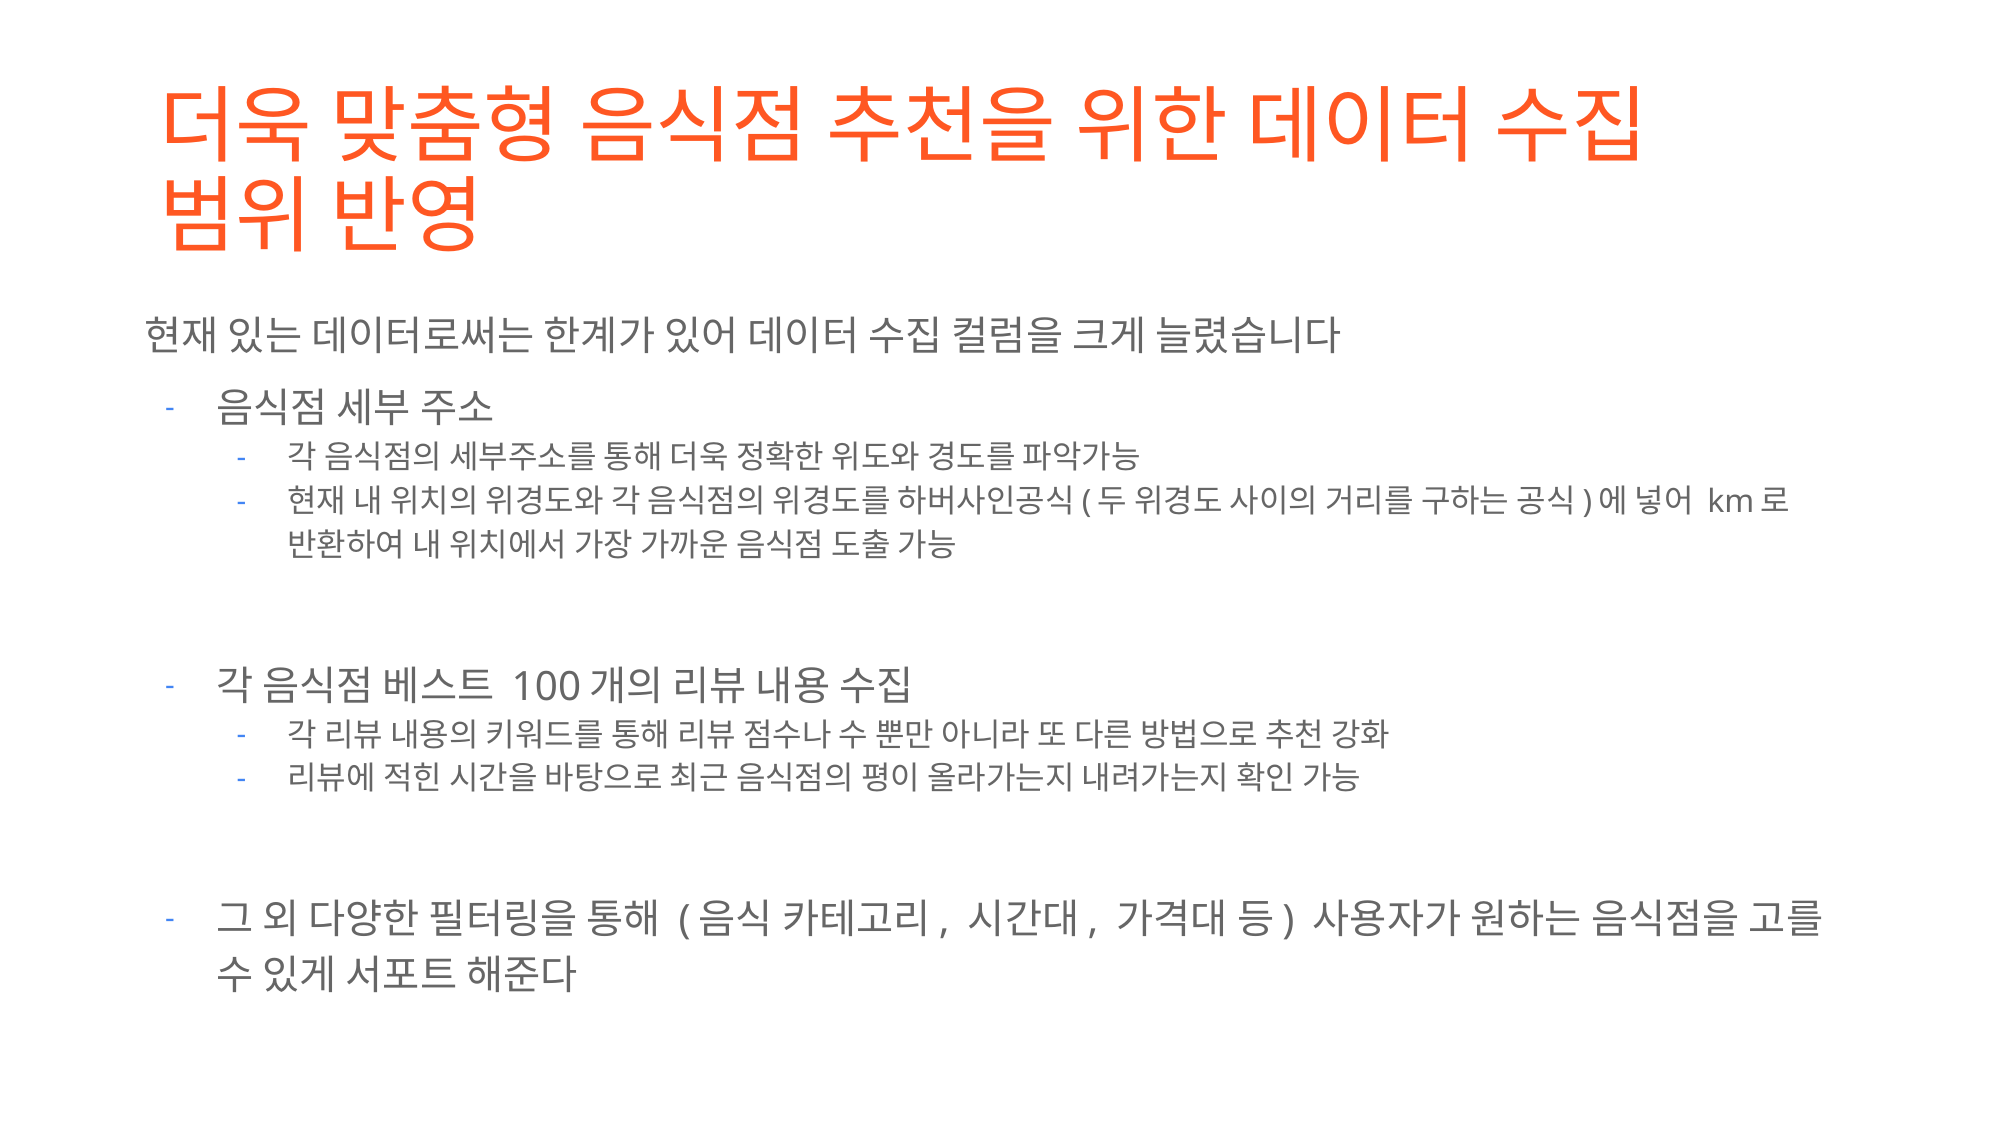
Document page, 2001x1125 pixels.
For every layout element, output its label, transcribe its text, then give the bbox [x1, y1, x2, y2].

title 더욱 맞춤형 음식점 추천을 위한 데이터 수집 범위 반영 [144, 64, 1812, 283]
list 현재 있는 데이터로써는 한계가 있어 데이터 수집 컬럼을 크게 늘렸습니다 음식점 세부 주소 각 음식점의 세부주소를 통해 더욱 정확한 위도와 경도를 파악가능 현재 내 위치의 위경도와 각 음식점의 위경도를 하버사인공식(두 위경도 사이의 거리를 구하는 공식)에 넣어 km로 반환하여 내 위치에서 가장 가까운 음식점 도출 가능 각 음식점 베스트 100개의 리뷰 내용 수집 각 리뷰 내용의 키워드를 통해 리뷰 점수나 수 뿐만 아니라 또 다른 방법으로 추천 강화 리뷰에 적힌 시간을 바탕으로 최근 음식점의 평이 올라가는지 내려가는지 확인 가능 그 외 다양한 필터링을 통해 (음식 카테고리, 시간대, 가격대 등) 사용자가 원하는 음식점을 고를 수 있게 서포트 해준다 [129, 294, 1855, 1009]
